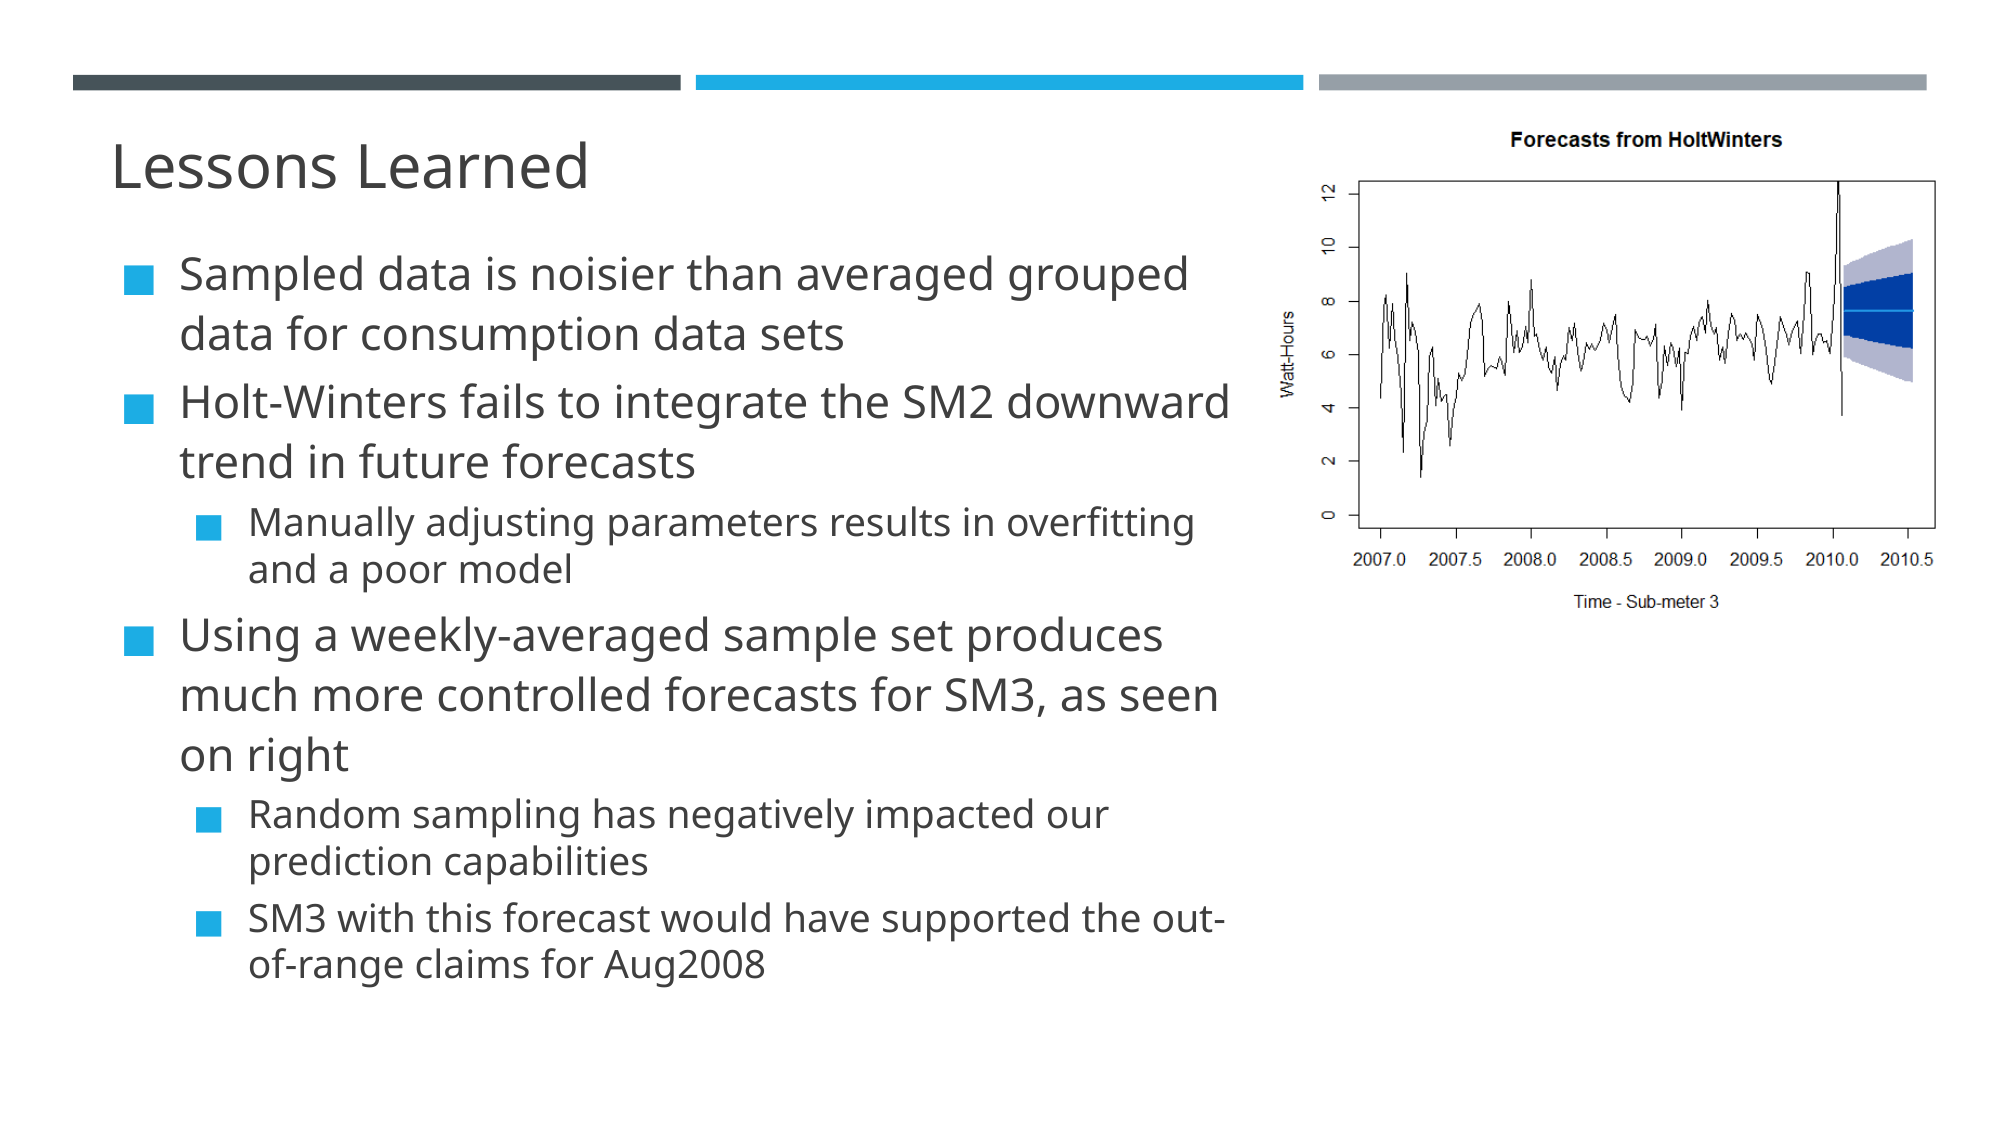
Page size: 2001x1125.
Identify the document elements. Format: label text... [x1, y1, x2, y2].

title Lessons Learned [95, 119, 1268, 209]
picture [1273, 95, 1979, 634]
list Sampled data is noisier than averaged grouped data for consumption data sets Holt-Winters fails to integrate the SM2 downward trend in future forecasts Manually adjusting parameters results in overfitting and a poor model Using a weekly-averaged sample set produces much more controlled forecasts for SM3, as seen on right Random sampling has negatively impacted our prediction capabilities SM3 with this forecast would have supported the out-of-range claims for Aug2008 [95, 231, 1253, 995]
